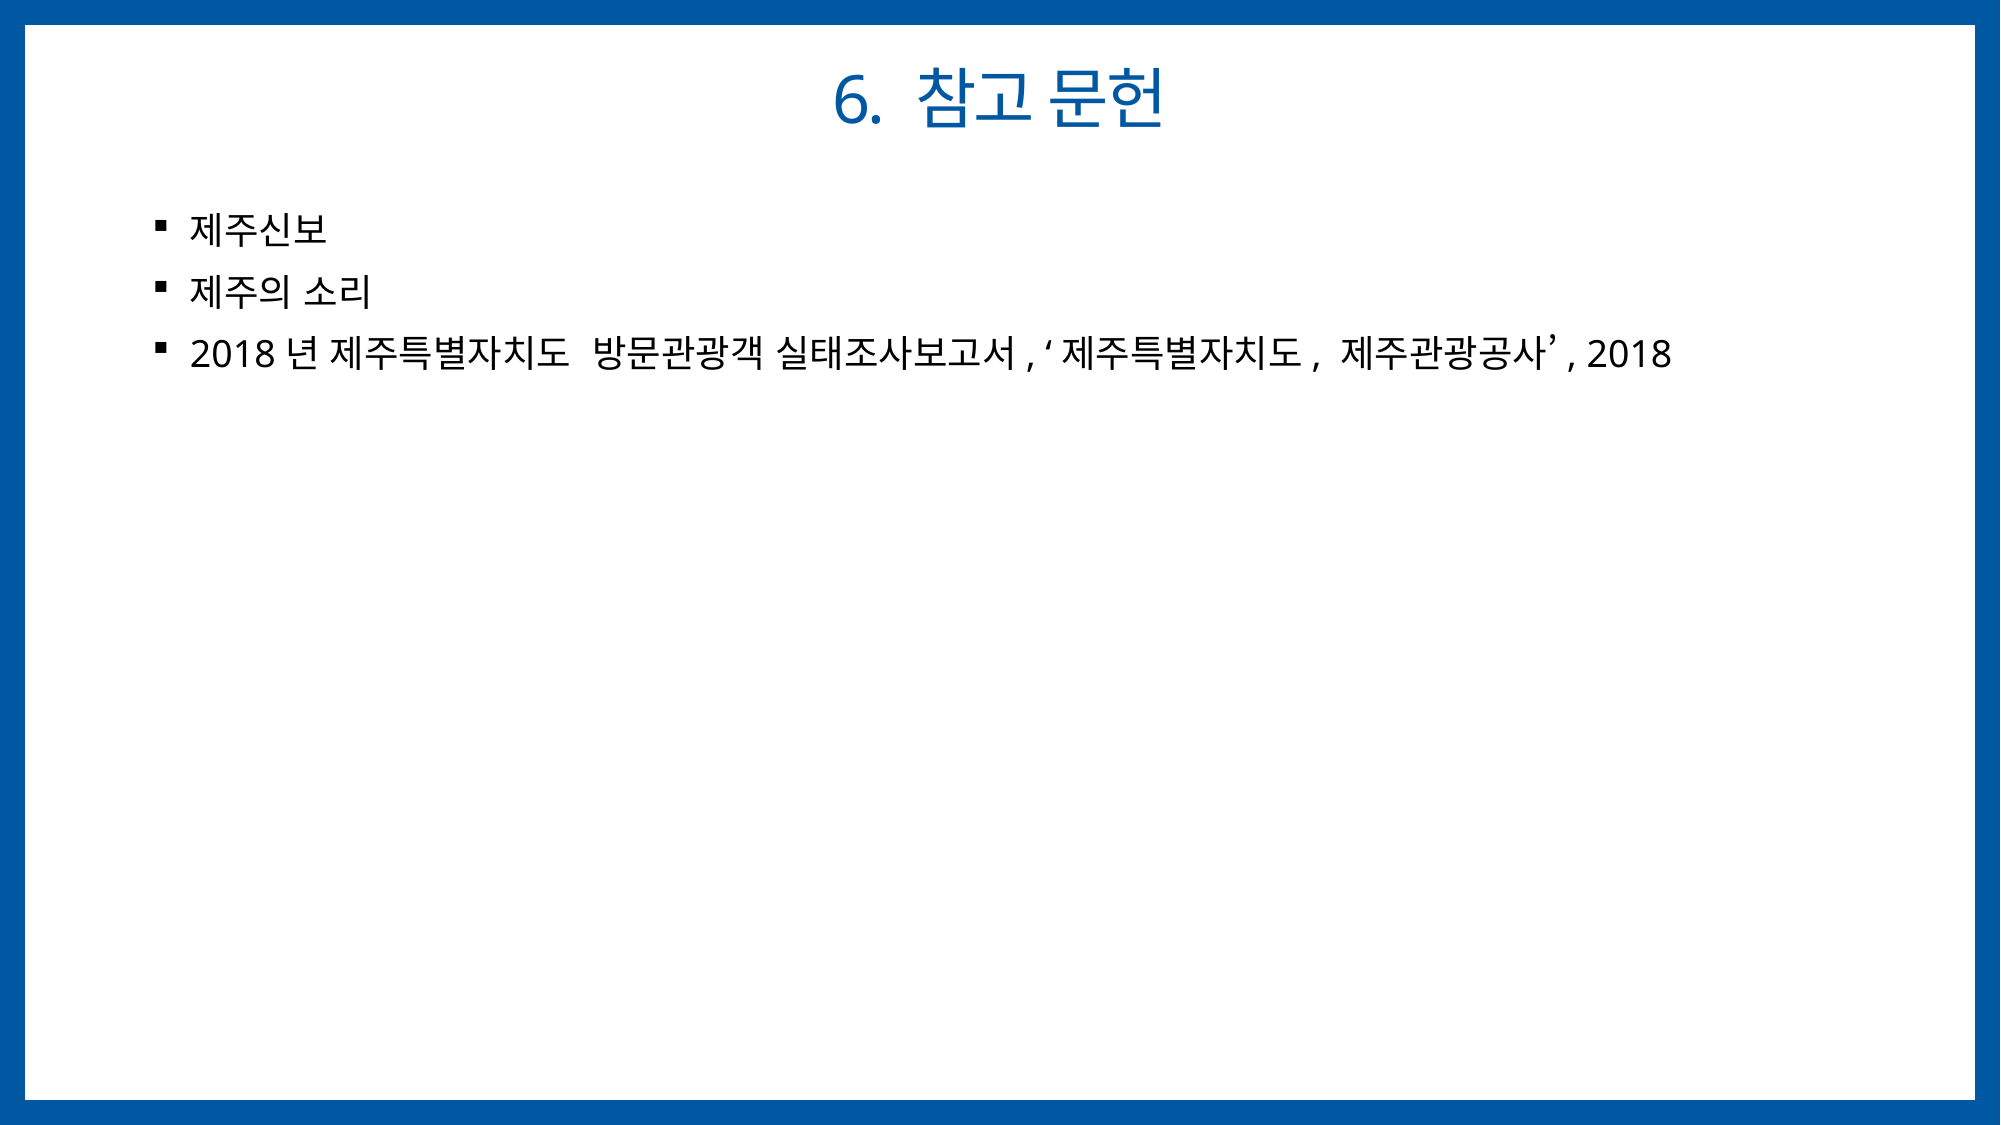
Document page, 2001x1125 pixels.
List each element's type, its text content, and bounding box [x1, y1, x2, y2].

title 6. 참고 문헌 [137, 58, 1863, 147]
list 제주신보 제주의 소리 2018년 제주특별자치도 방문관광객 실태조사보고서, ‘제주특별자치도, 제주관광공사’, 2018 [137, 204, 1863, 1014]
